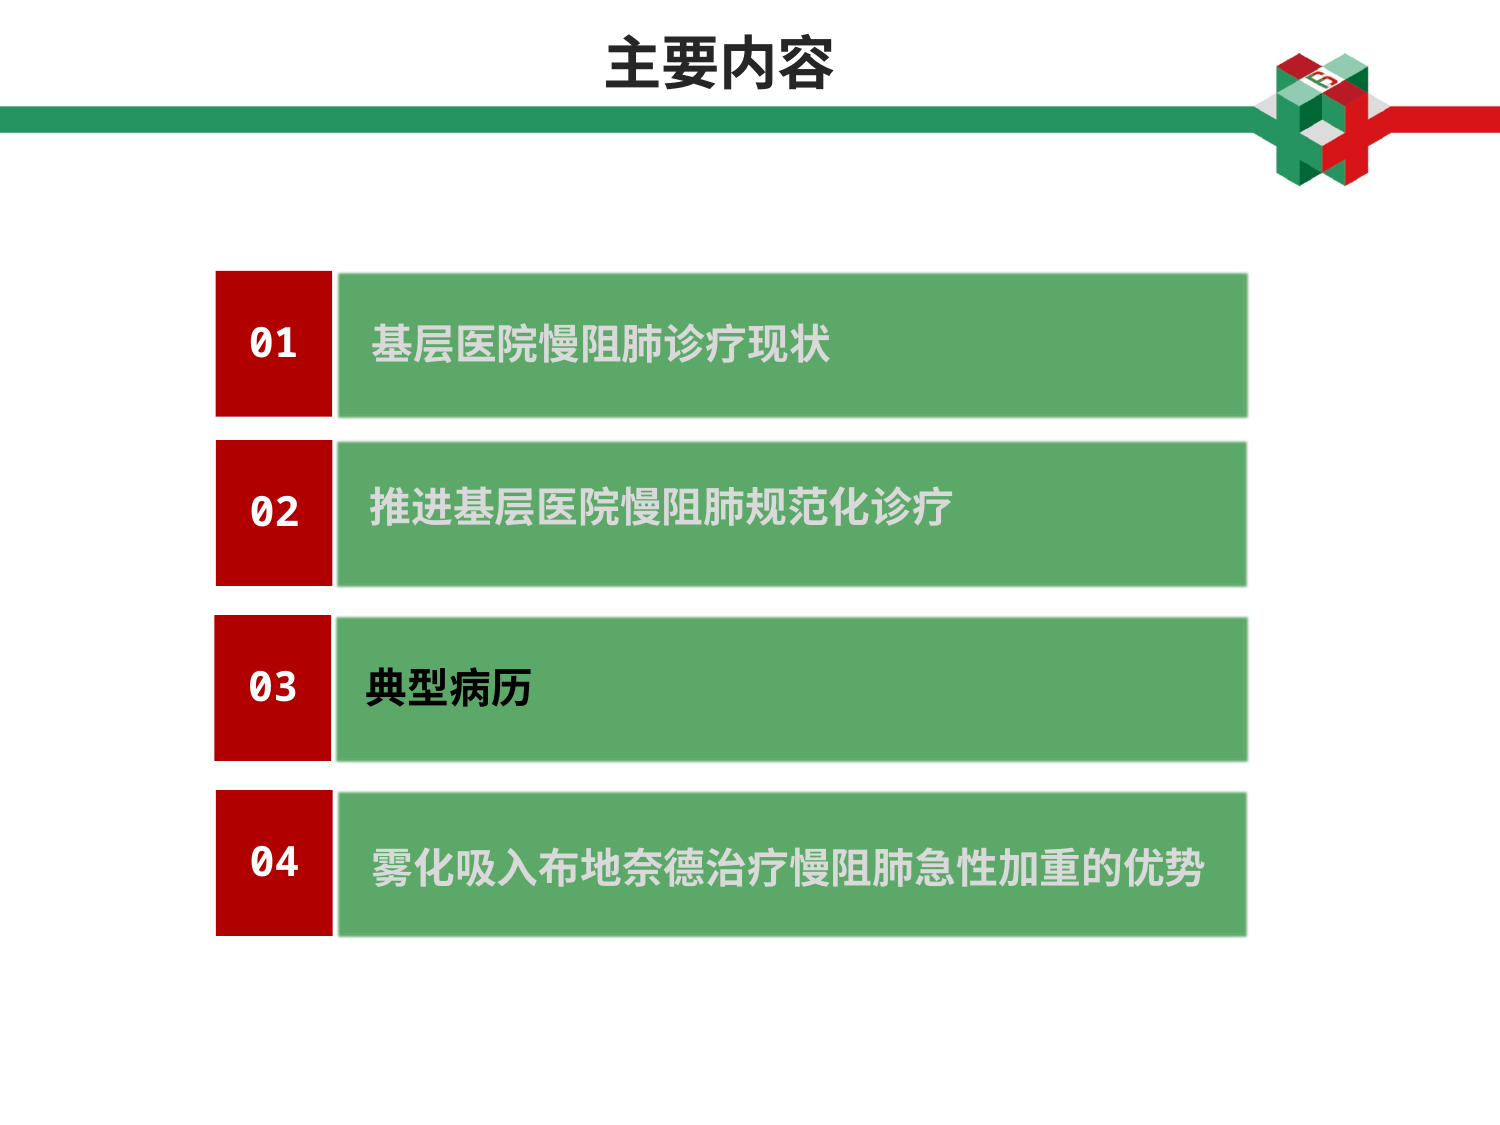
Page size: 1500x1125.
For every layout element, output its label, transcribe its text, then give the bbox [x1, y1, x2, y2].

text_box [215, 270, 333, 418]
text_box 雾化吸入布地奈德治疗慢阻肺急性加重的优势 [356, 834, 1244, 899]
picture [0, 0, 1500, 1125]
text_box [343, 797, 1243, 932]
text_box [341, 622, 1243, 757]
text_box 04 [228, 827, 321, 893]
text_box [215, 789, 334, 937]
text_box [342, 277, 1243, 413]
text_box 03 [227, 652, 319, 718]
text_box 基层医院慢阻肺诊疗现状 [356, 310, 1091, 426]
text_box [213, 614, 332, 762]
text_box 02 [228, 477, 321, 543]
text_box 典型病历 [351, 654, 1242, 720]
text_box [215, 439, 334, 587]
text_box 主要内容 [474, 19, 966, 104]
text_box [343, 446, 1242, 582]
text_box 推进基层医院慢阻肺规范化诊疗 [354, 473, 1160, 538]
text_box 01 [228, 308, 320, 374]
